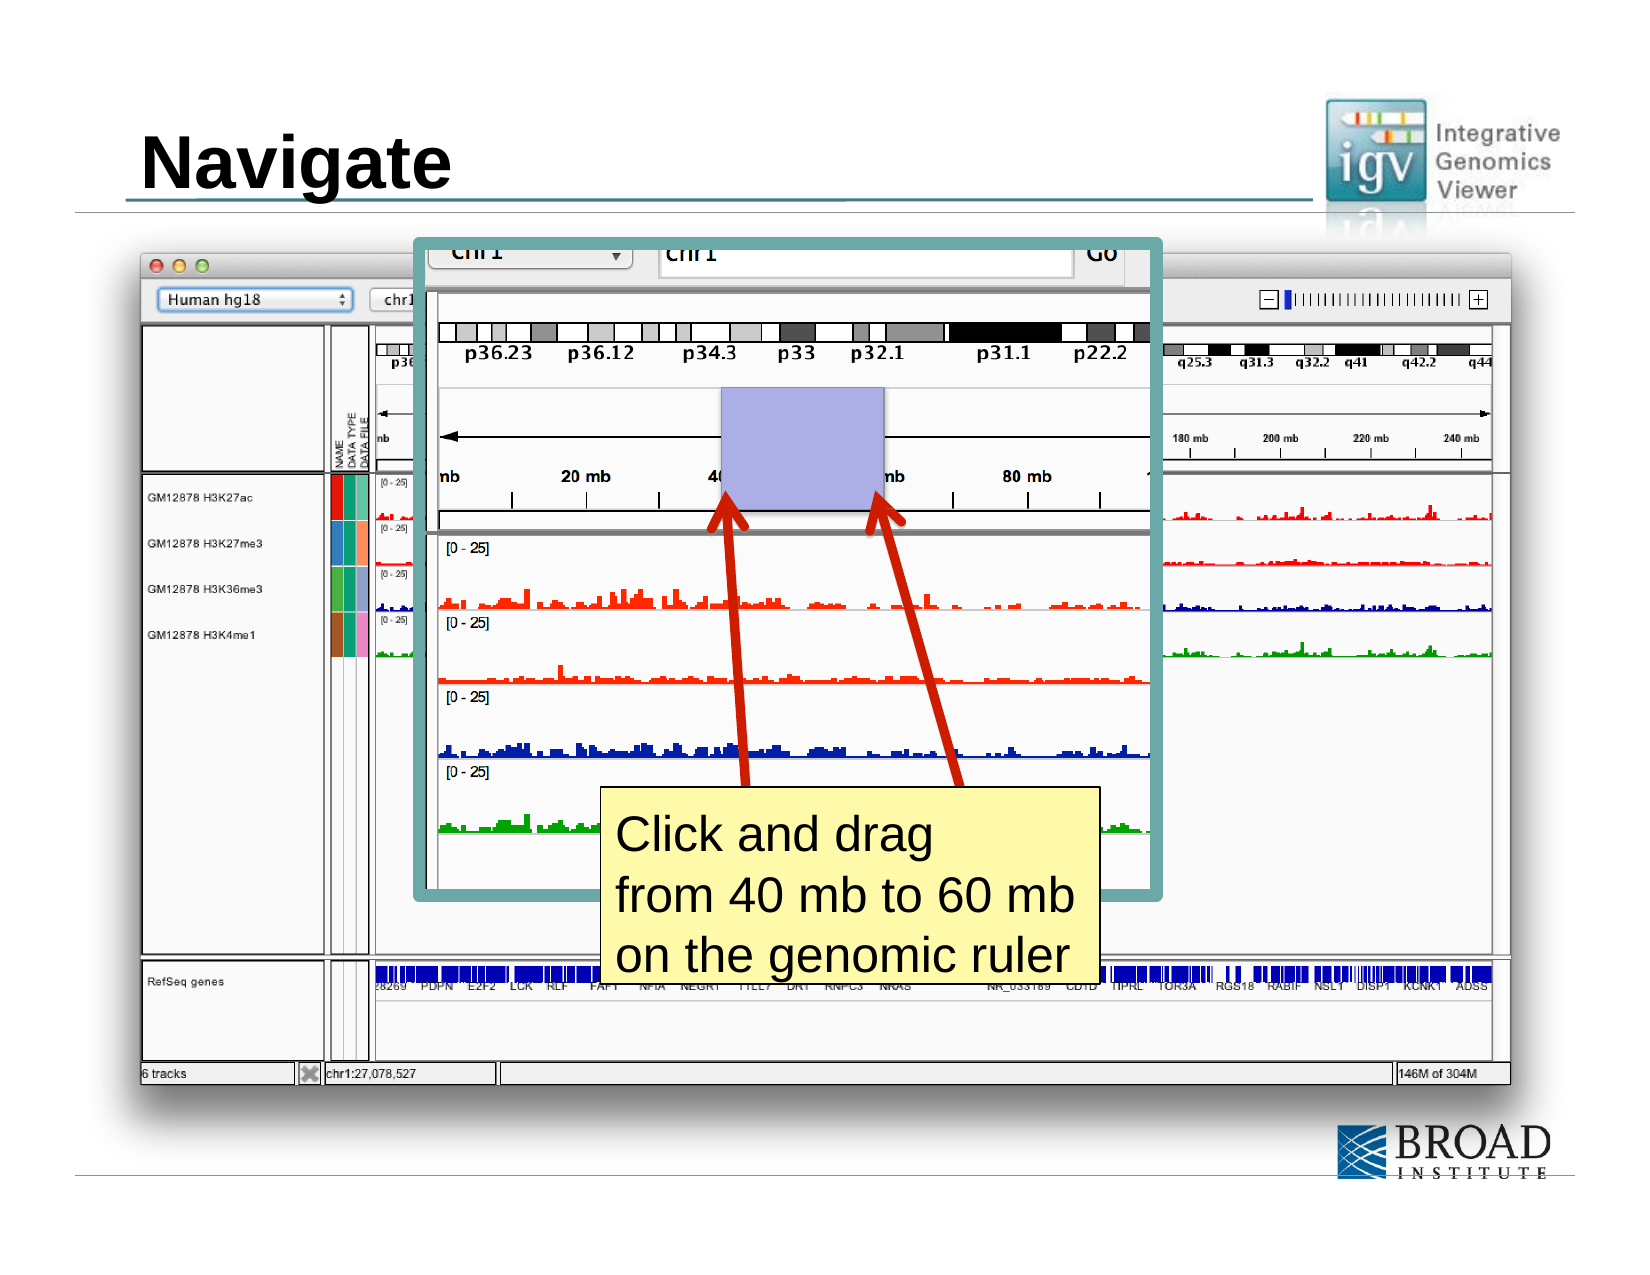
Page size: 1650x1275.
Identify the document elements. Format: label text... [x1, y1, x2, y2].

text_box [600, 787, 1101, 985]
text_box [865, 490, 906, 536]
picture [1325, 92, 1560, 212]
text_box [713, 382, 893, 455]
text_box [764, 510, 837, 522]
text_box Click and drag from 40 mb to 60 mb on the genomic ruler [613, 802, 1079, 983]
text_box [706, 490, 749, 534]
title Navigate [113, 113, 1537, 212]
text_box [418, 243, 1157, 896]
text_box [687, 455, 764, 787]
text_box [721, 387, 884, 510]
text_box [837, 455, 981, 787]
text_box [75, 213, 1576, 1175]
